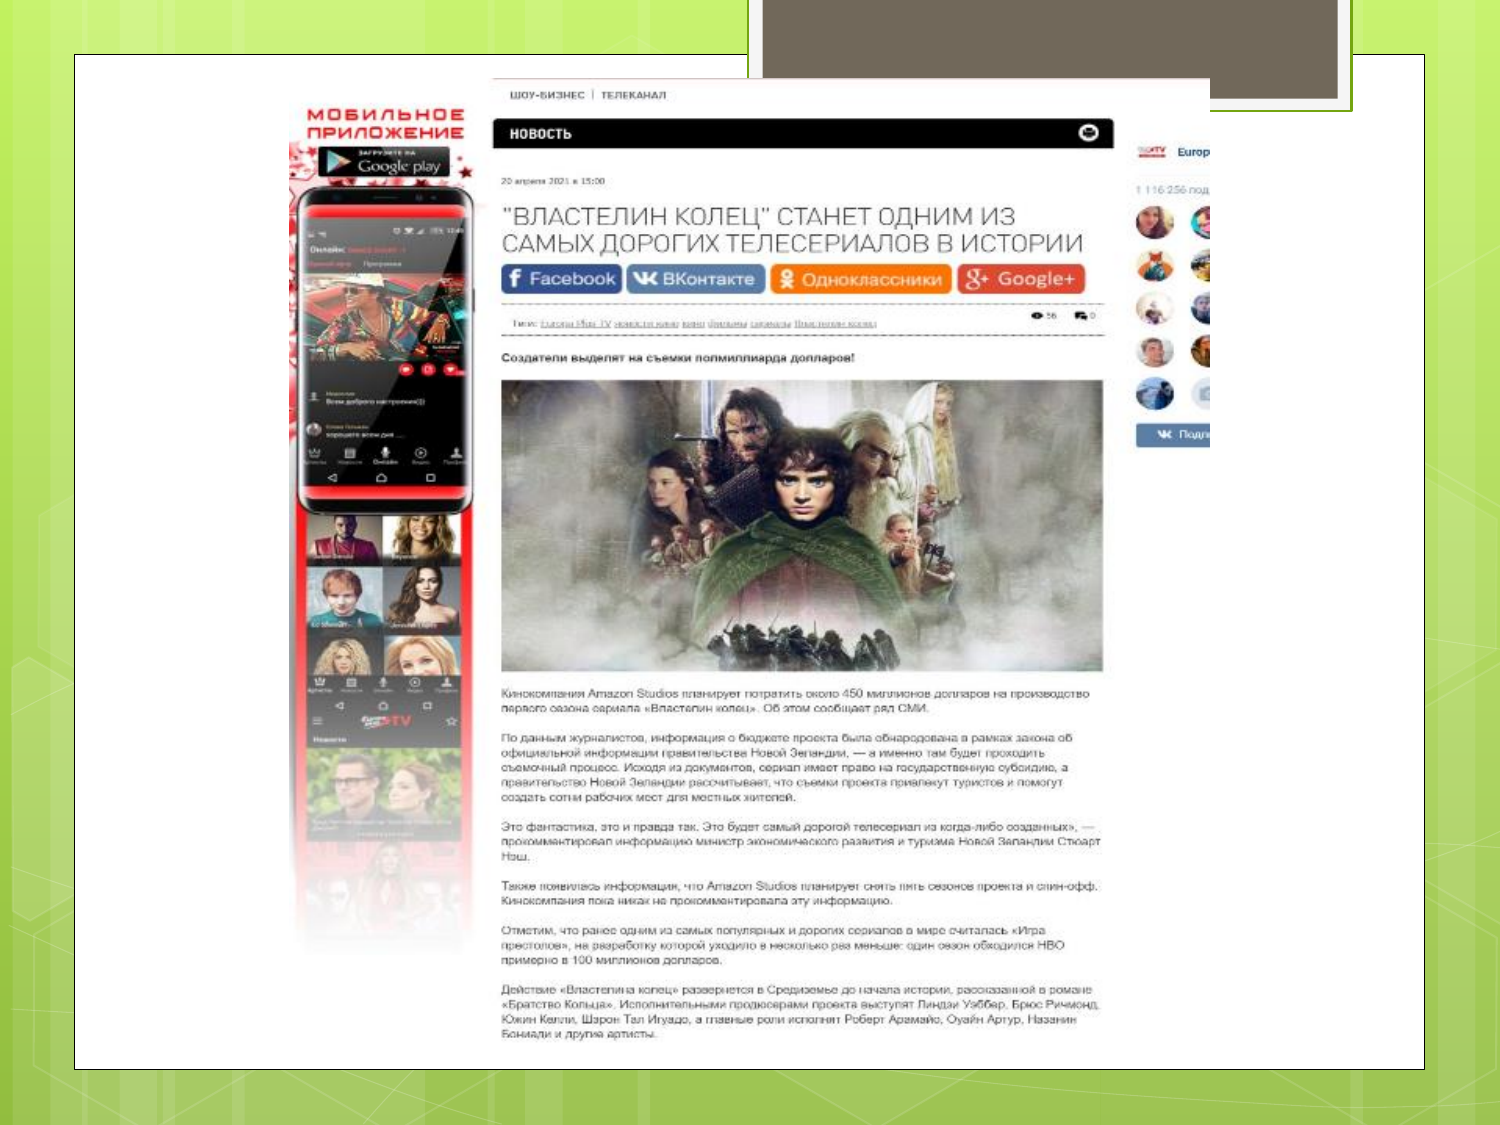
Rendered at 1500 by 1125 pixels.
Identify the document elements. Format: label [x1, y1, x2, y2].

picture [288, 77, 1211, 1053]
